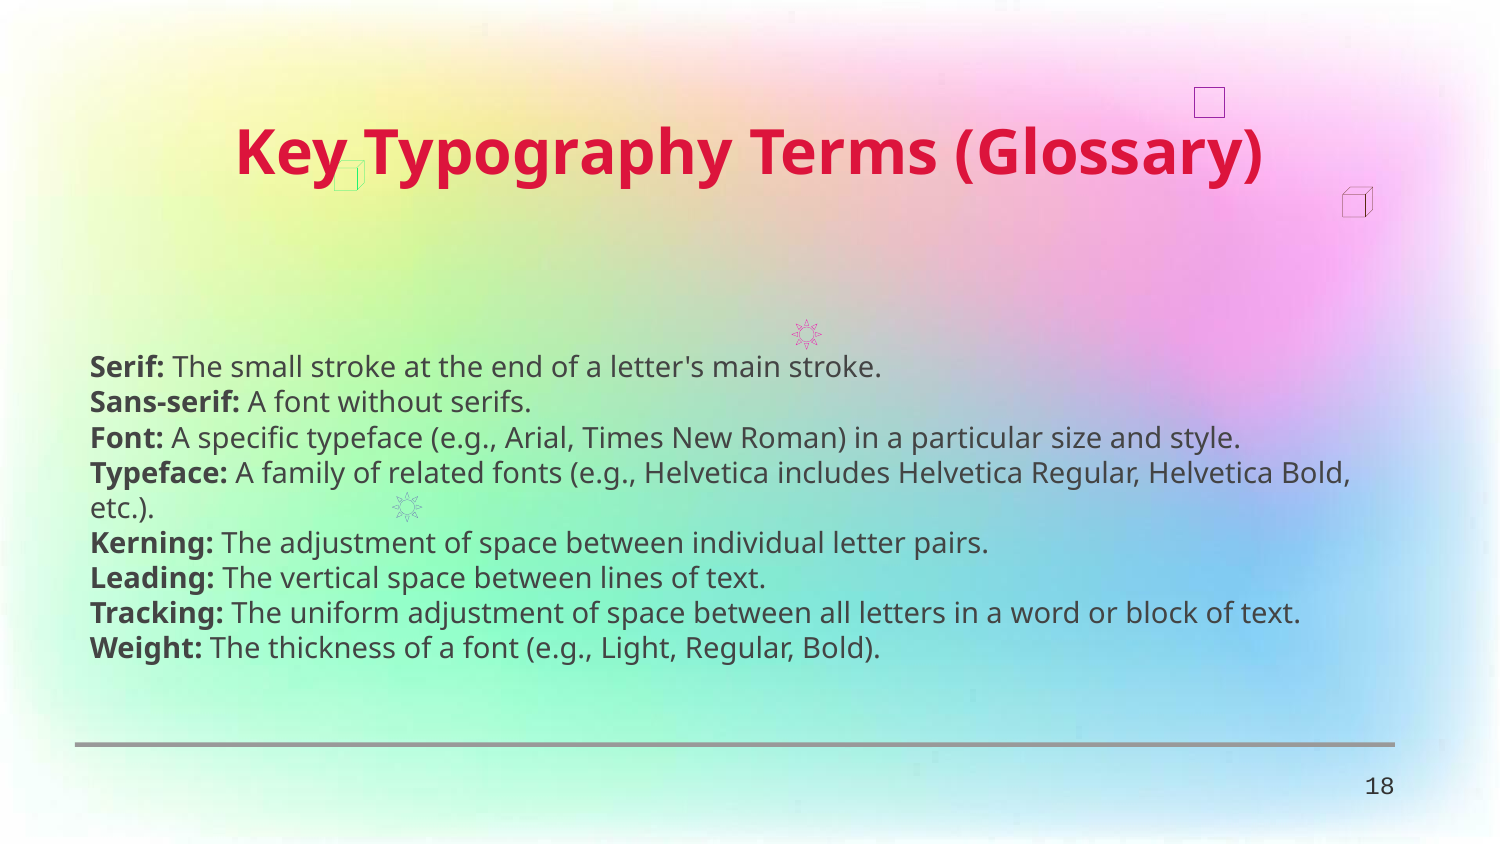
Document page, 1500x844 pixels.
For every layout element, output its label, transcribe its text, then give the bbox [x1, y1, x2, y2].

text_box [74, 742, 1395, 747]
text_box Serif: The small stroke at the end of a letter's main stroke. Sans-serif: A font without serifs. Font: A specific typeface (e.g., Arial, Times New Roman) in a particular size and style. Typeface: A family of related fonts (e.g., Helvetica includes Helvetica Regular, Helvetica Bold, etc.). Kerning: The adjustment of space between individual letter pairs. Leading: The vertical space between lines of text. Tracking: The uniform adjustment of space between all letters in a word or block of text. Weight: The thickness of a font (e.g., Light, Regular, Bold). [74, 270, 1425, 777]
picture [0, 0, 1500, 844]
text_box Key Typography Terms (Glossary) [74, 74, 1425, 225]
